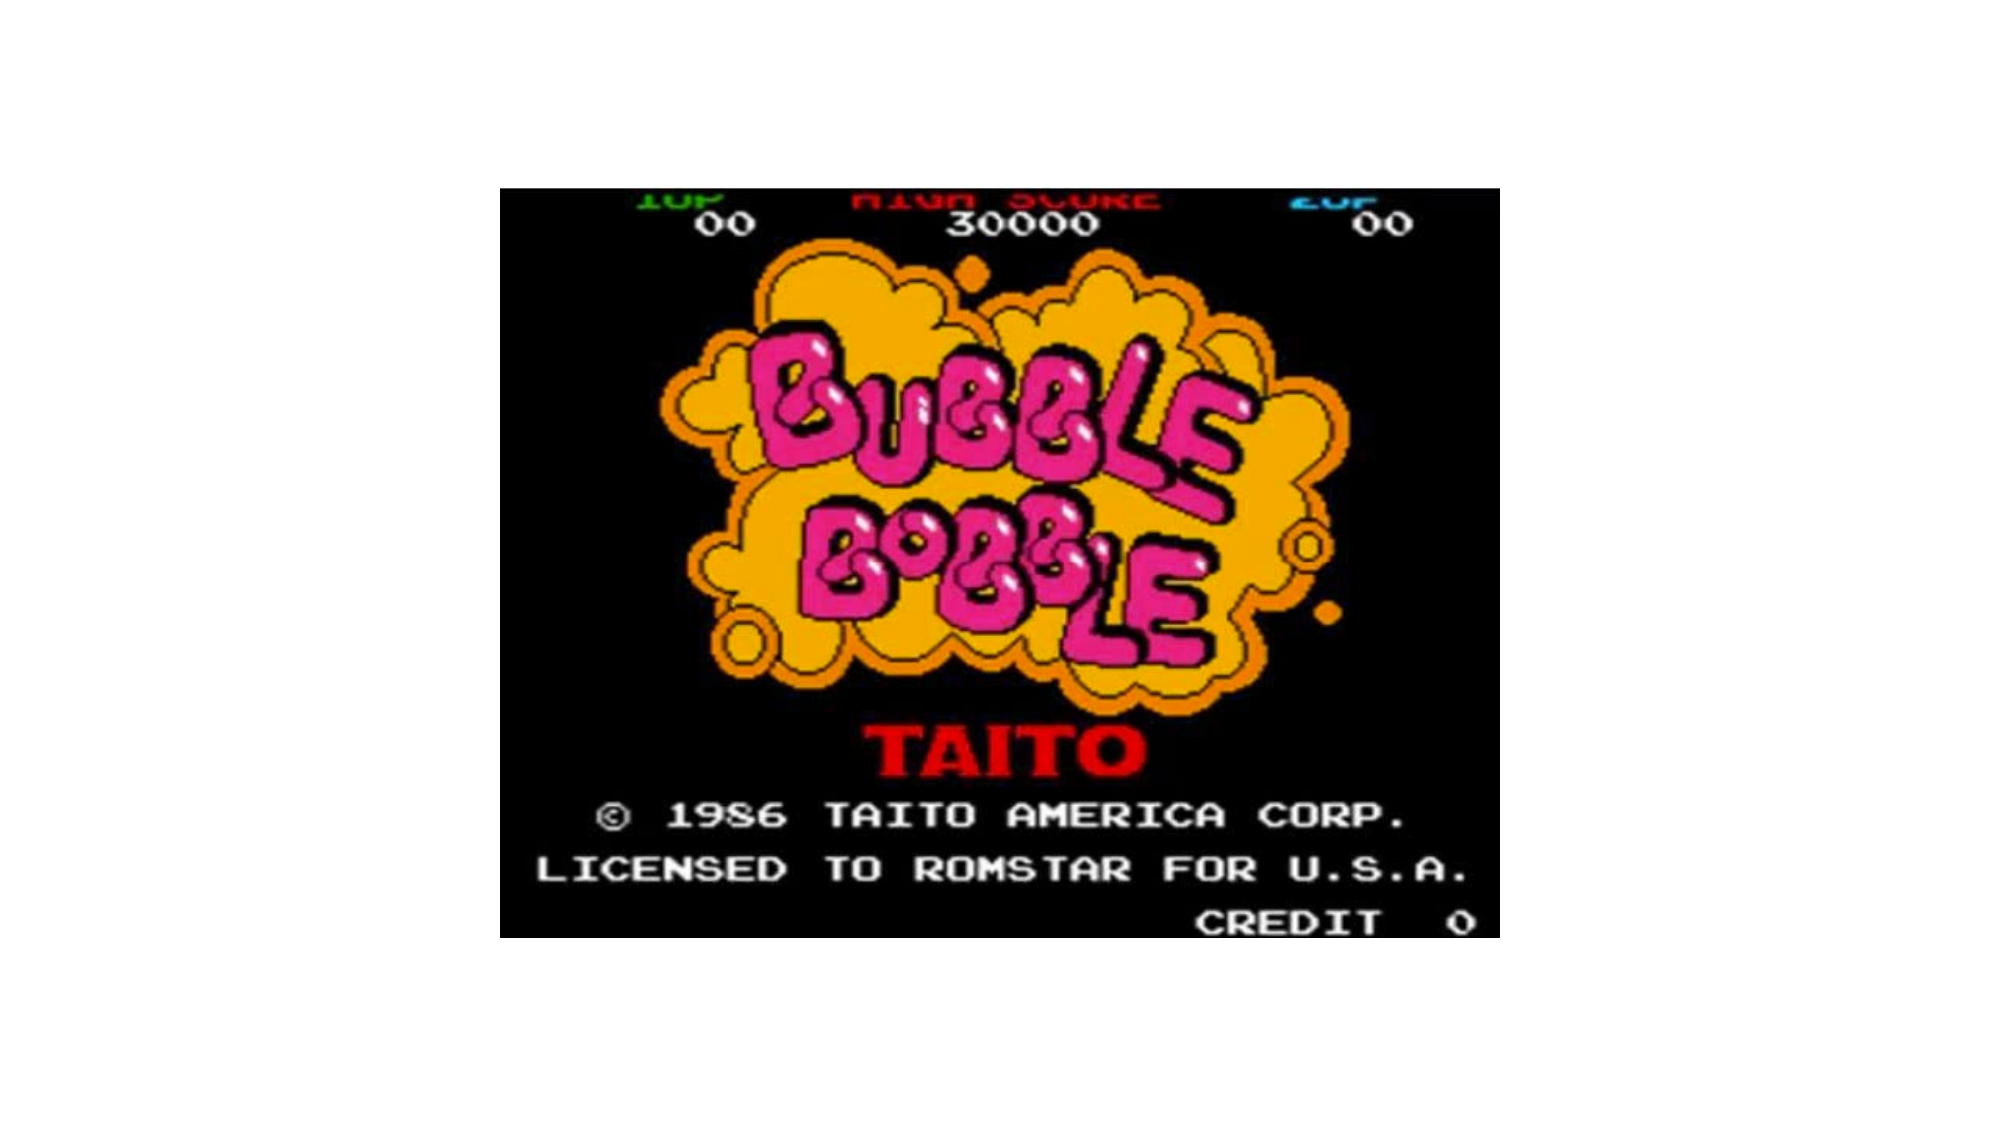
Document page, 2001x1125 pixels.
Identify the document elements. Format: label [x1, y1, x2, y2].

picture [499, 187, 1500, 938]
